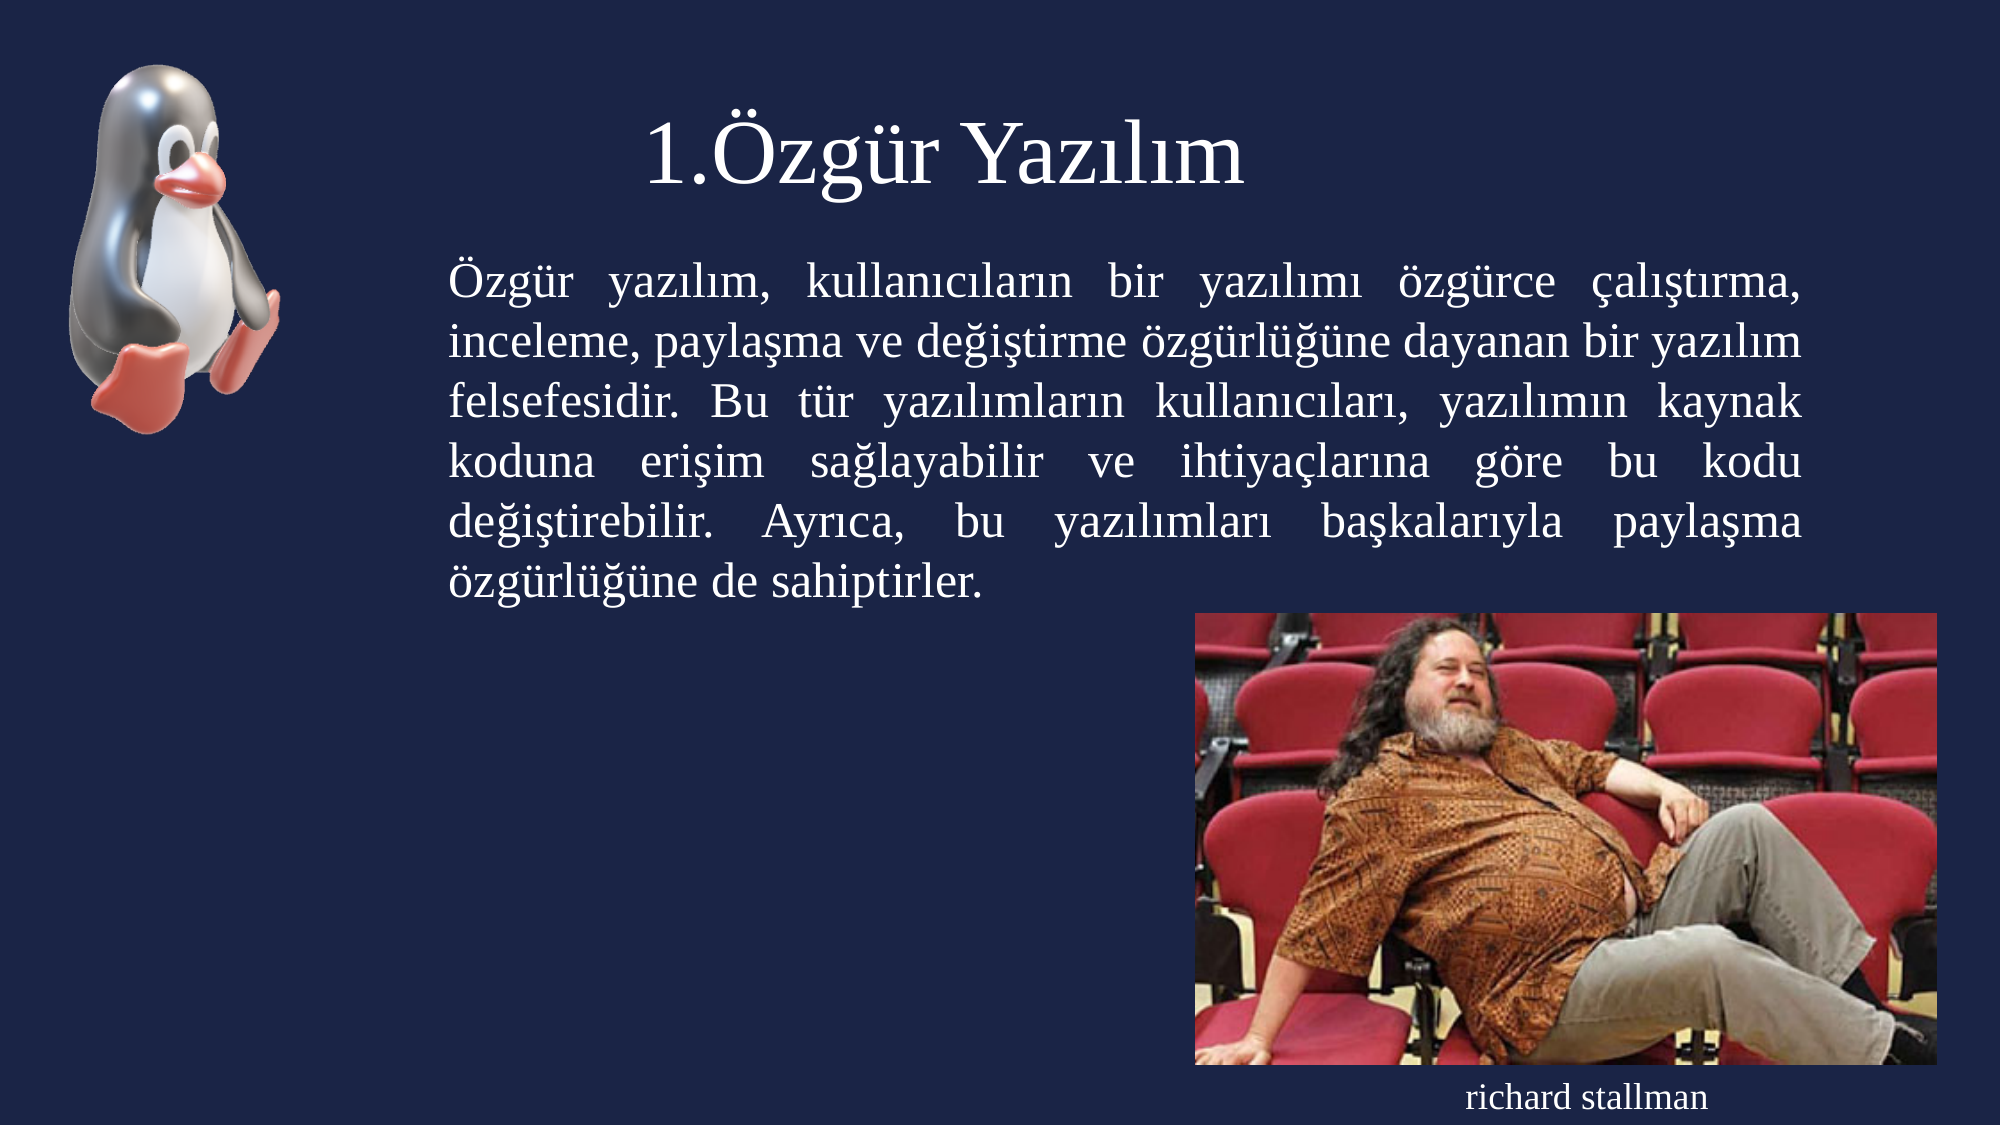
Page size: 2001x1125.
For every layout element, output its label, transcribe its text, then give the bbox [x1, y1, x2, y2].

text_box richard stallman [1450, 1065, 1724, 1125]
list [1195, 613, 1937, 1065]
picture [34, 40, 285, 441]
text_box Özgür yazılım, kullanıcıların bir yazılımı özgürce çalıştırma, inceleme, paylaşma ve değiştirme özgürlüğüne dayanan bir yazılım felsefesidir. Bu tür yazılımların kullanıcıları, yazılımın kaynak koduna erişim sağlayabilir ve ihtiyaçlarına göre bu kodu değiştirebilir. Ayrıca, bu yazılımları başkalarıyla paylaşma özgürlüğüne de sahiptirler. [434, 240, 1819, 676]
title 1.Özgür Yazılım [627, 44, 1270, 240]
